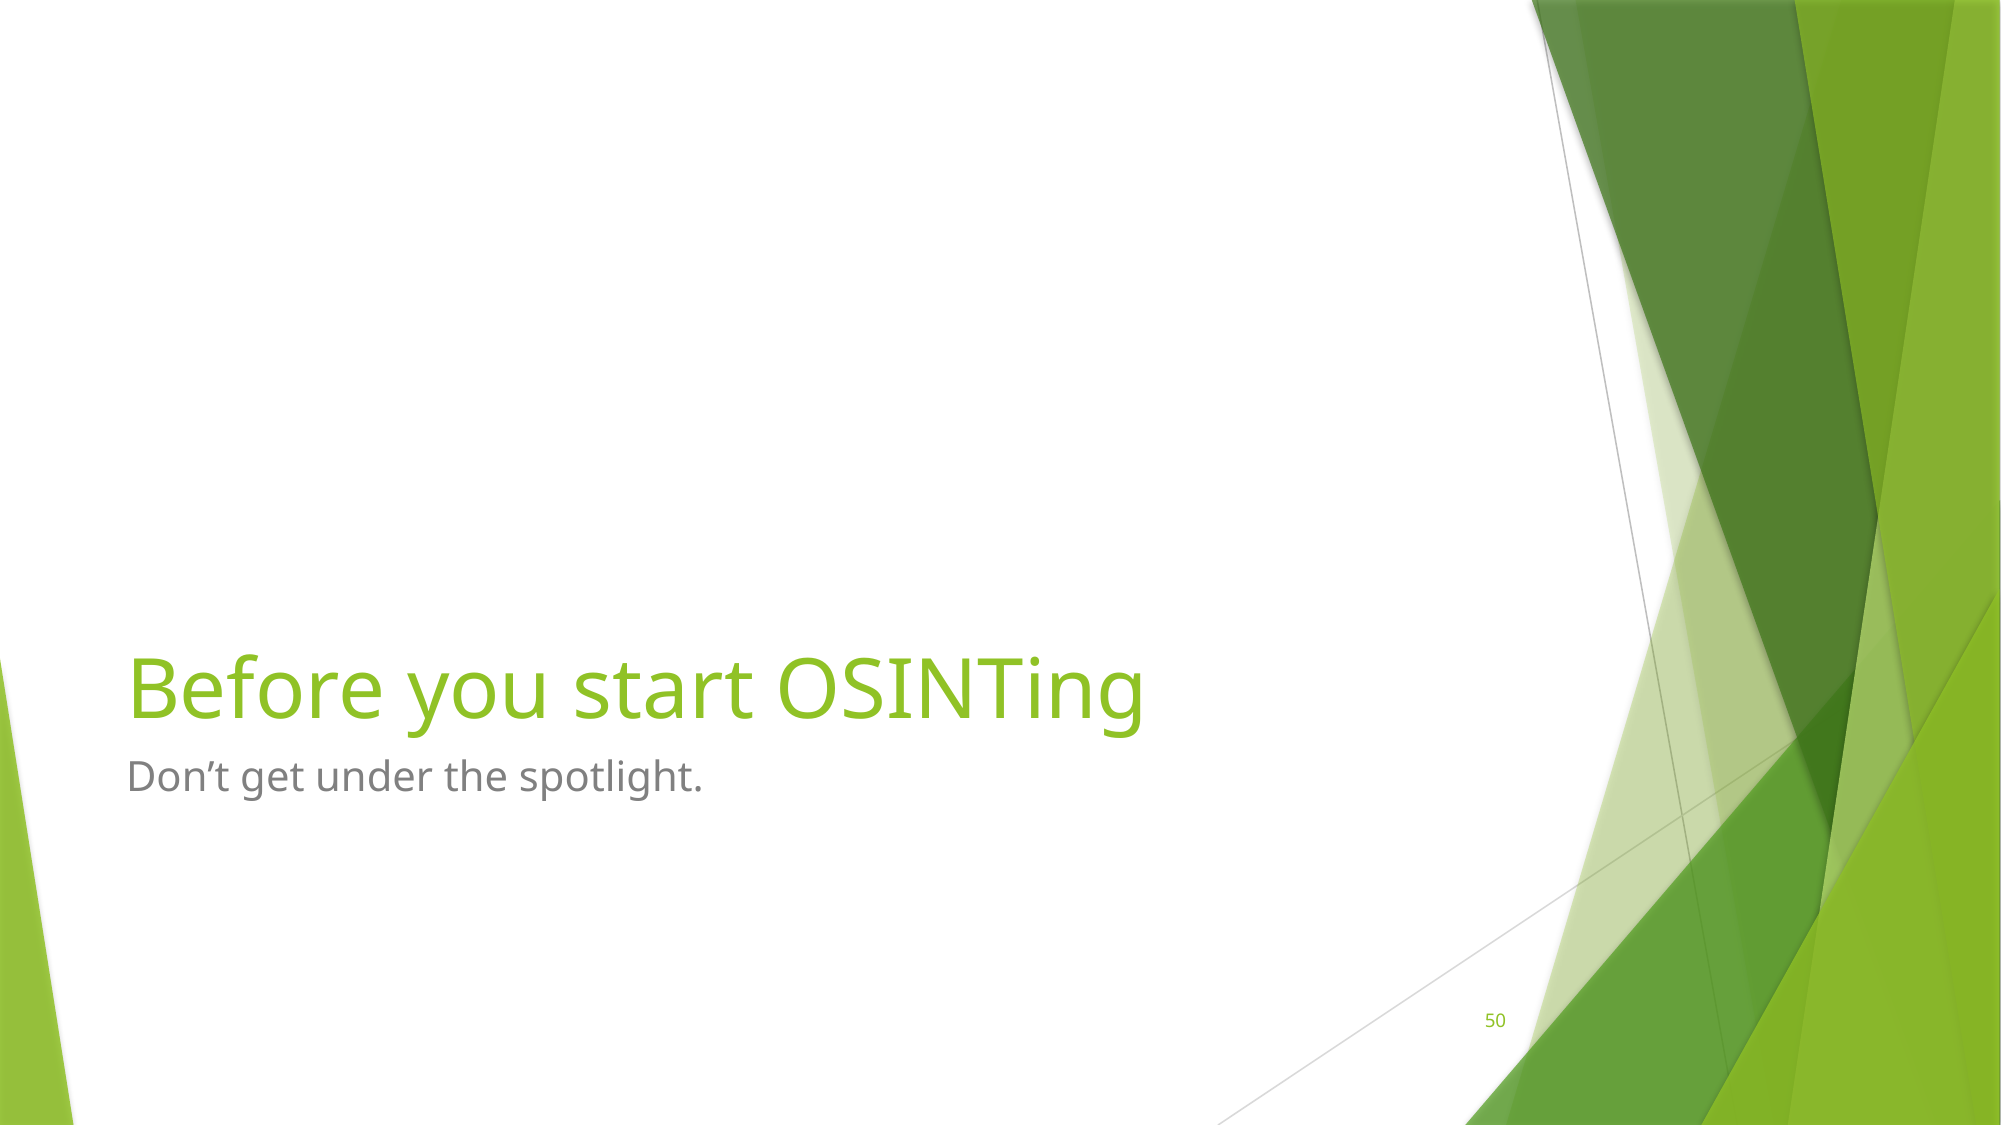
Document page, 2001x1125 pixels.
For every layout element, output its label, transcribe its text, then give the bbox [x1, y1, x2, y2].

slide_number 50 [1409, 991, 1522, 1051]
title Before you start OSINTing [111, 443, 1522, 742]
list Don’t get under the spotlight. [111, 742, 1522, 884]
